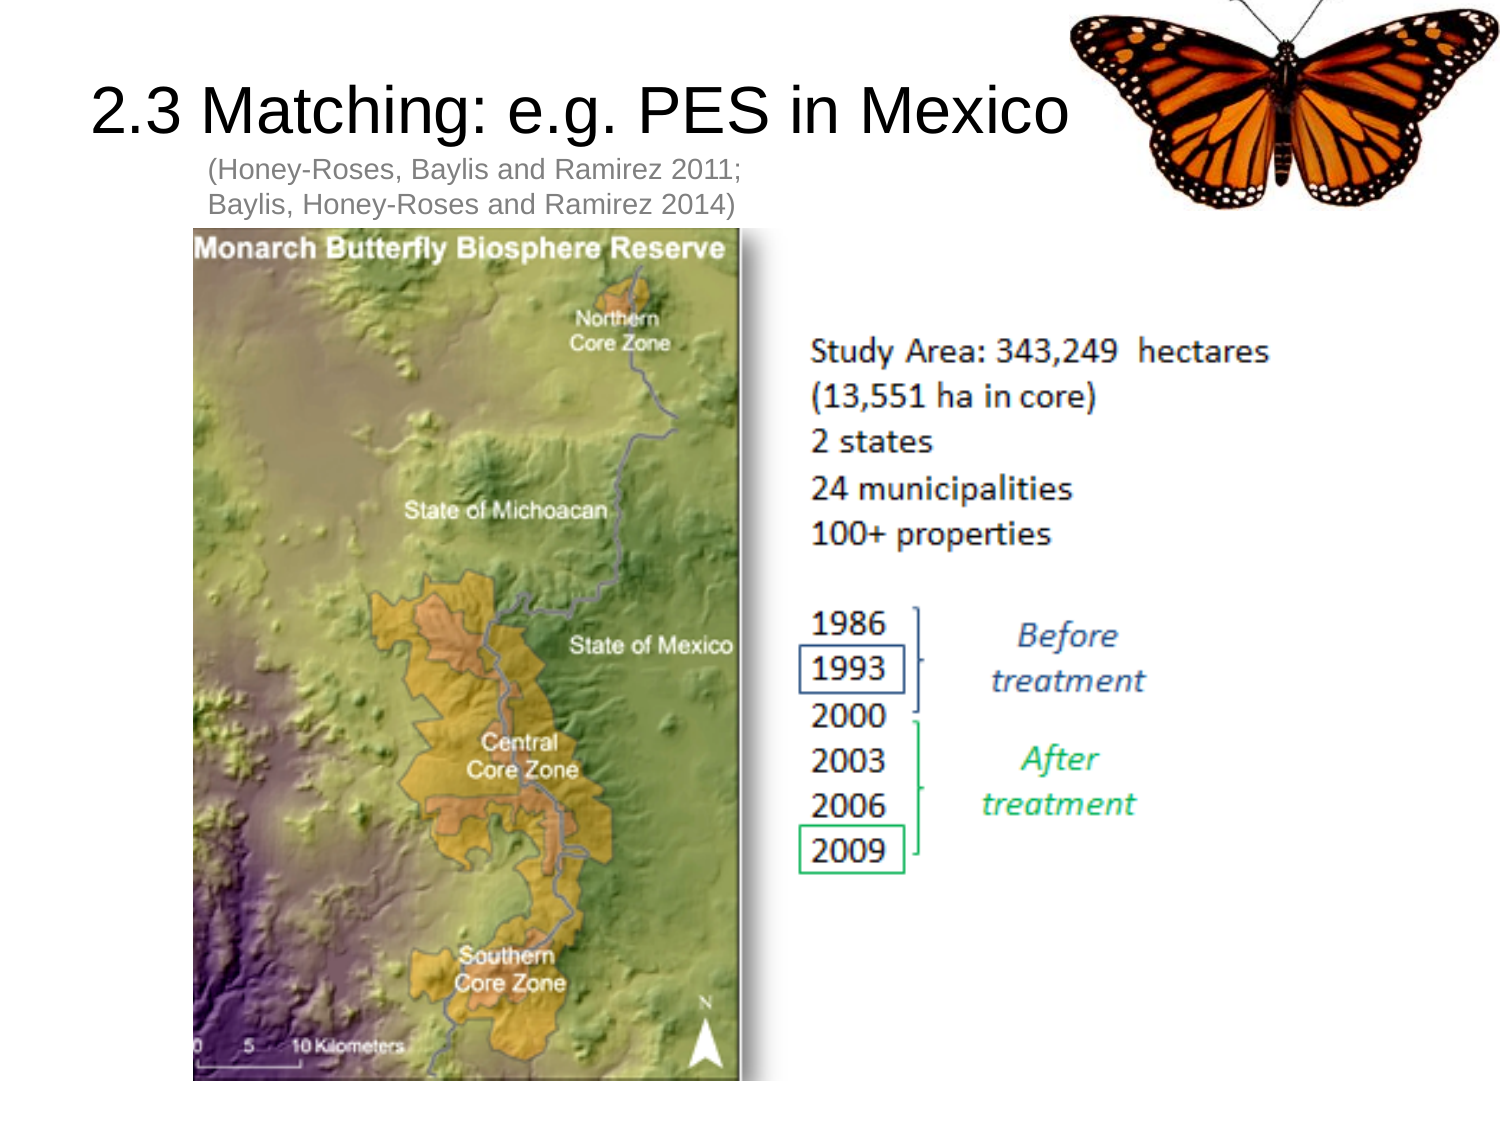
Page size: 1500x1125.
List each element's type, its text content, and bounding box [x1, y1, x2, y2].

text_box (Honey-Roses, Baylis and Ramirez 2011; Baylis, Honey-Roses and Ramirez 2014) [192, 142, 787, 227]
picture [1069, 0, 1500, 211]
picture [192, 228, 1330, 1081]
title 2.3 Matching: e.g. PES in Mexico [74, 44, 1064, 169]
